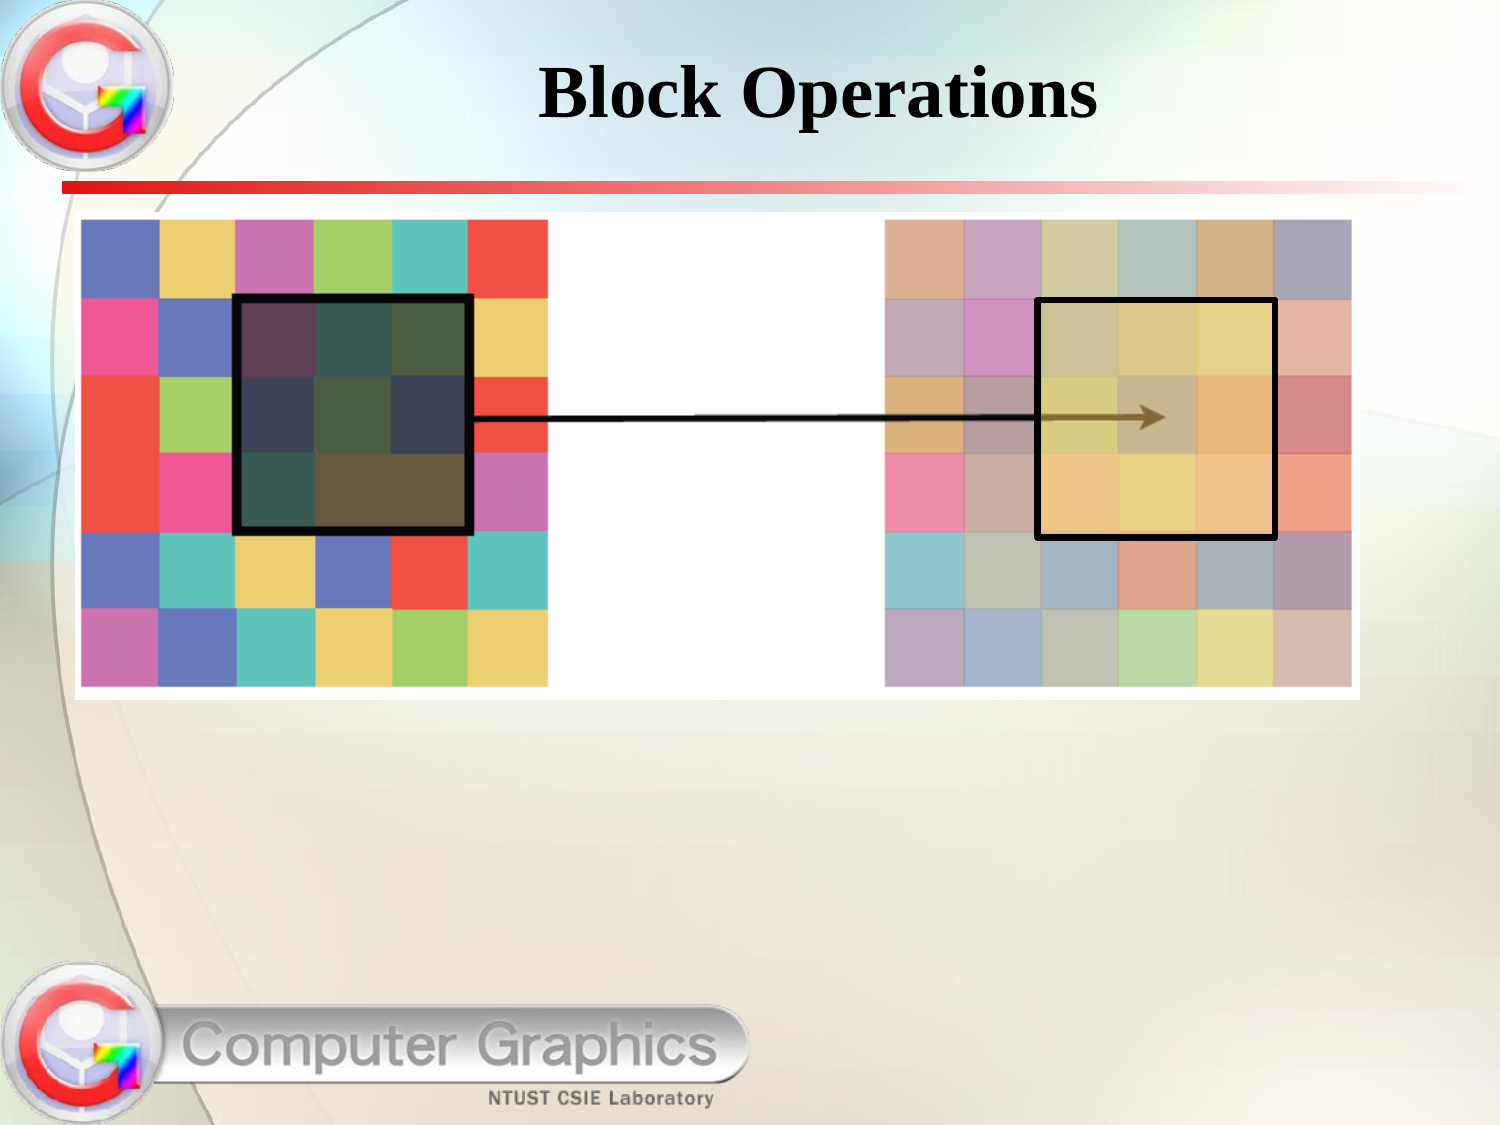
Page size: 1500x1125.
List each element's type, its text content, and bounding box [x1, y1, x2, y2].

title Block Operations [174, 24, 1463, 150]
picture [0, 0, 1500, 1125]
